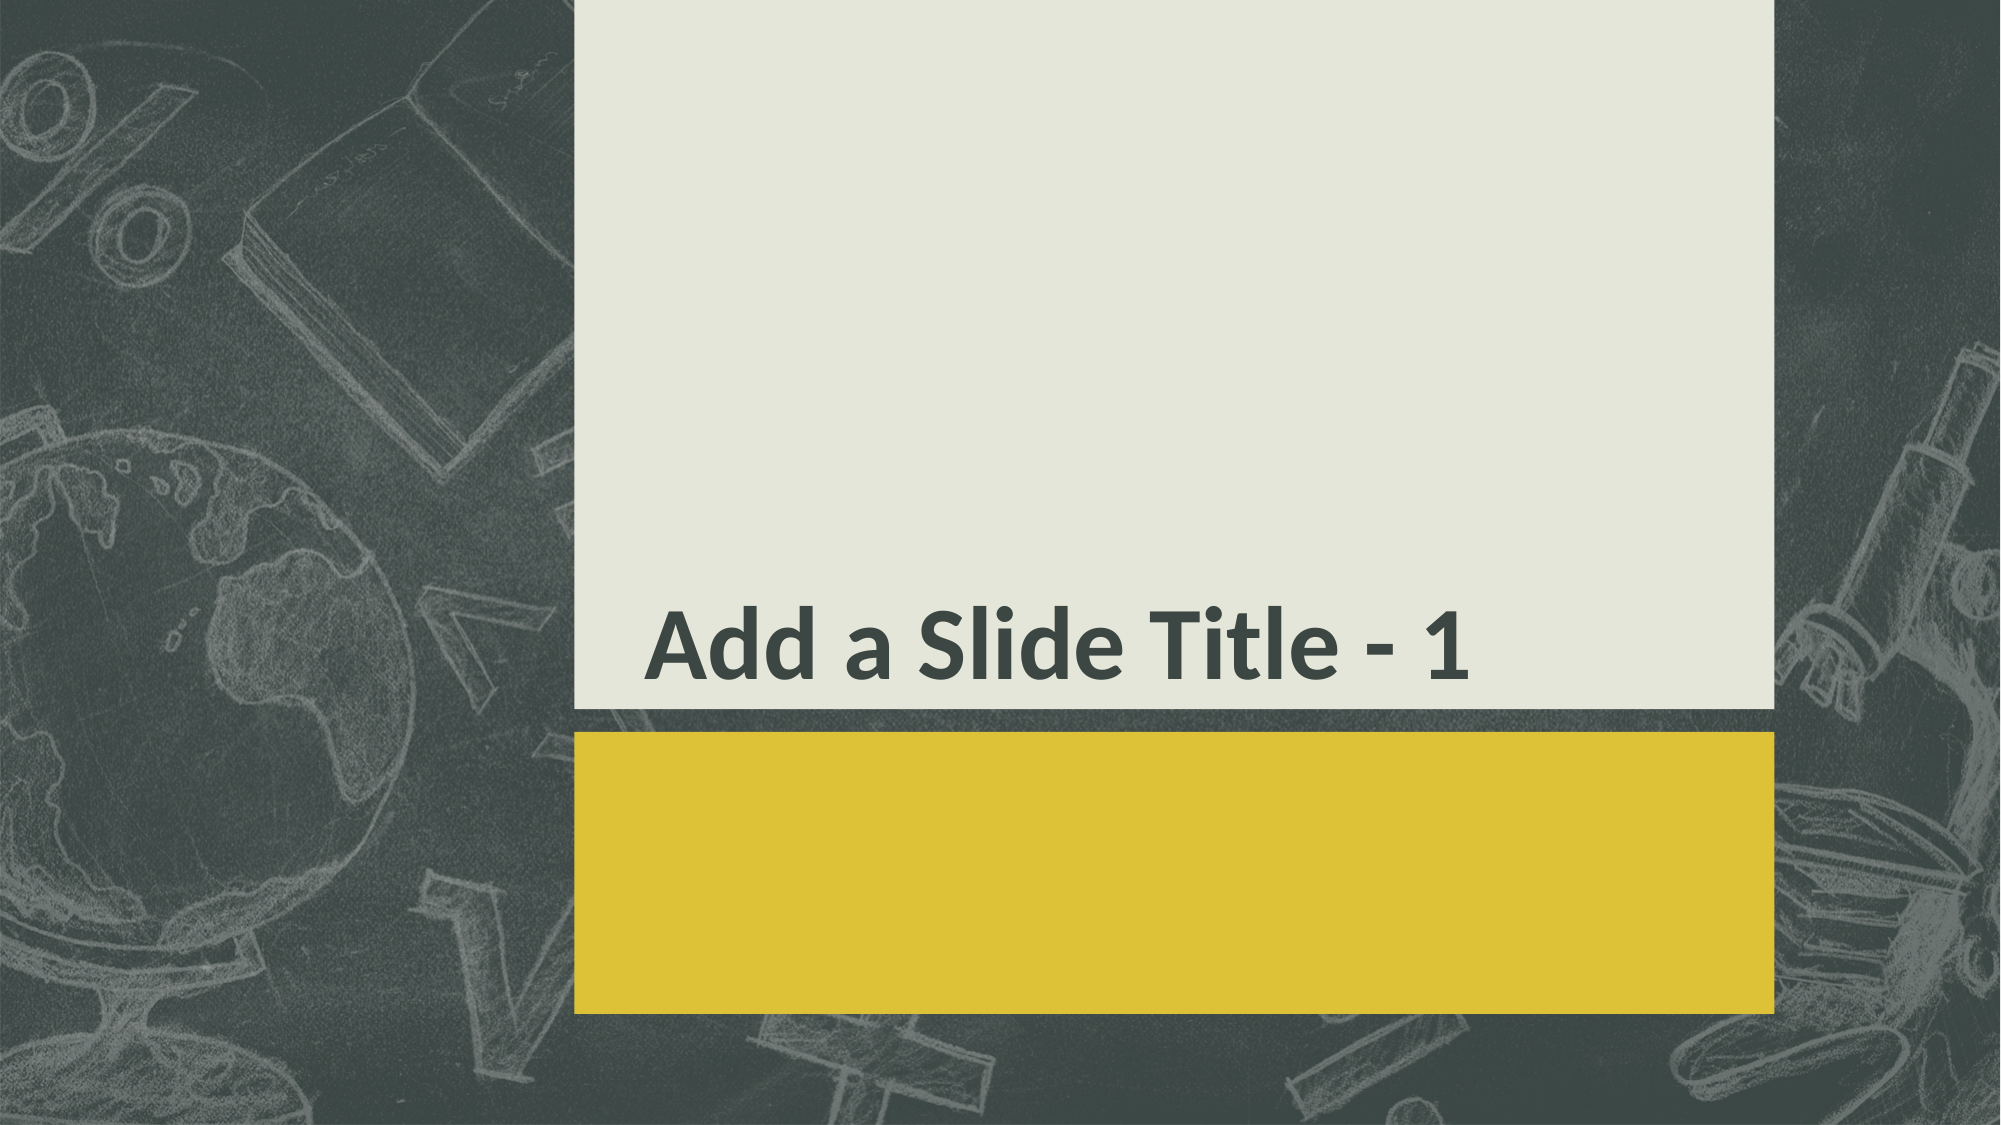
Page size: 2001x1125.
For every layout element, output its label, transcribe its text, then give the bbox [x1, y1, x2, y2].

picture [0, 0, 2001, 1125]
title Add a Slide Title - 1 [629, 108, 1712, 710]
